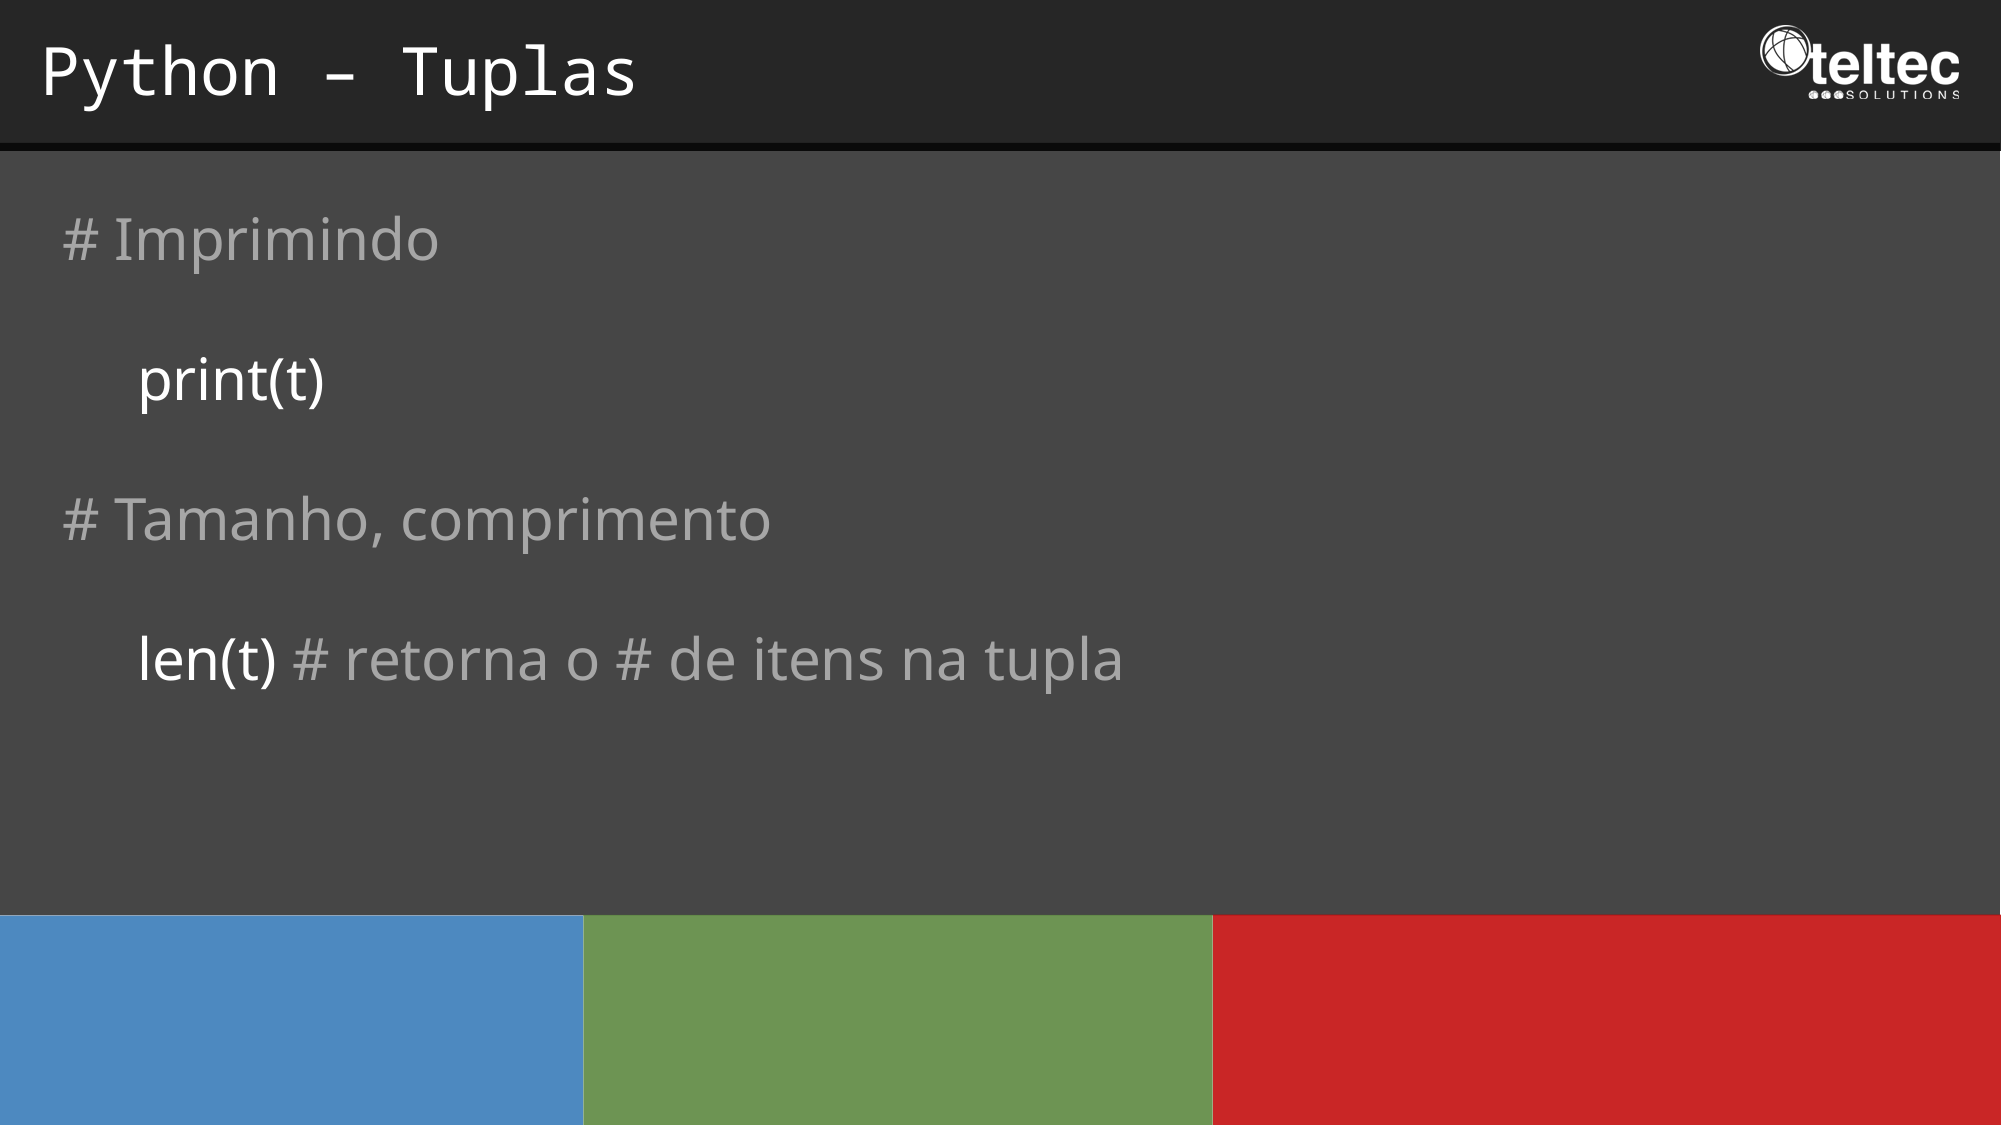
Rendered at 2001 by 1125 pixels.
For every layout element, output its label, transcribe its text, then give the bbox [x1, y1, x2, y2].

text_box # Imprimindo print(t) # Tamanho, comprimento len(t) # retorna o # de itens na tupla [47, 194, 1943, 866]
text_box Python – Tuplas [25, 20, 656, 116]
